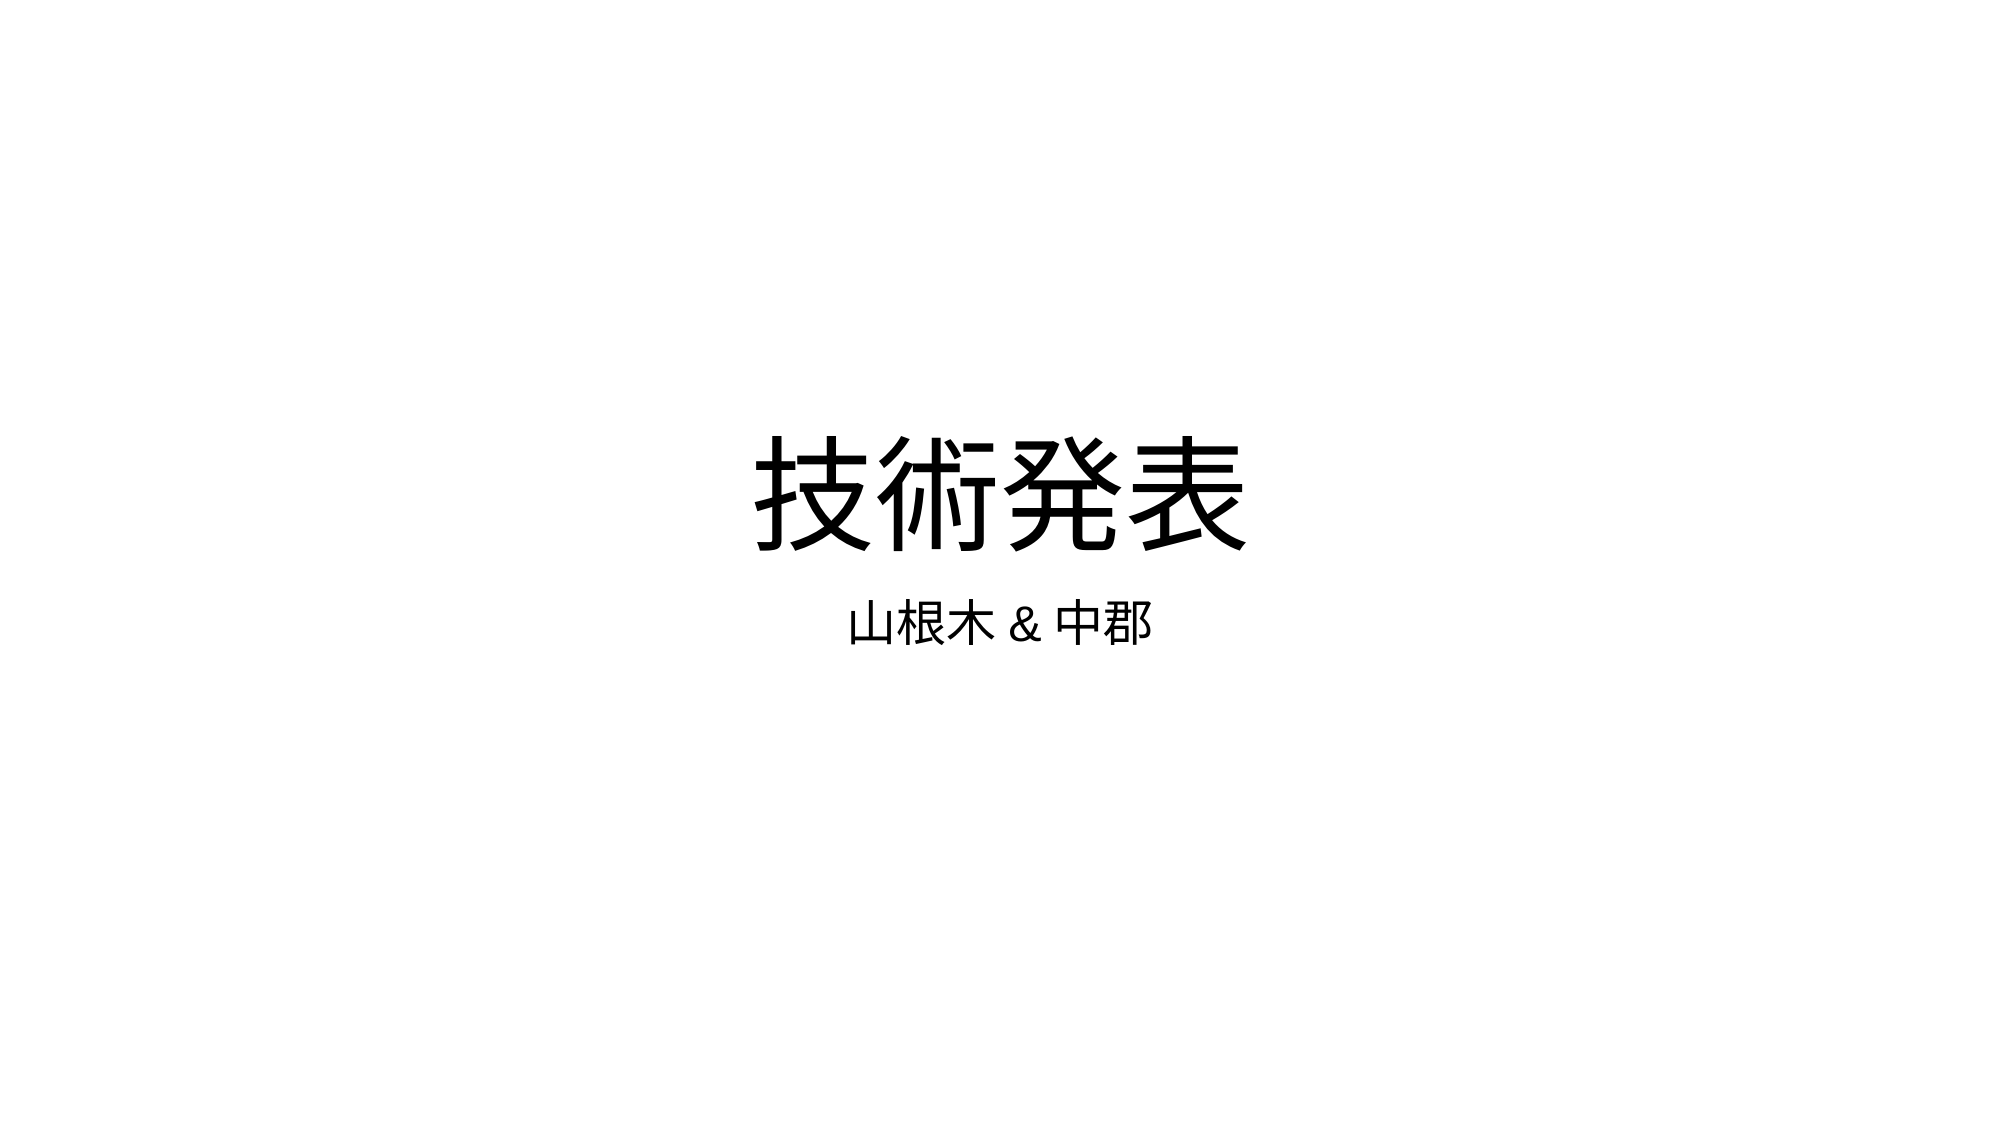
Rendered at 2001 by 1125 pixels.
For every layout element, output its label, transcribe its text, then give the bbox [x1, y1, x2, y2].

subtitle 山根木&中郡 [249, 590, 1750, 863]
title 技術発表 [249, 184, 1750, 576]
